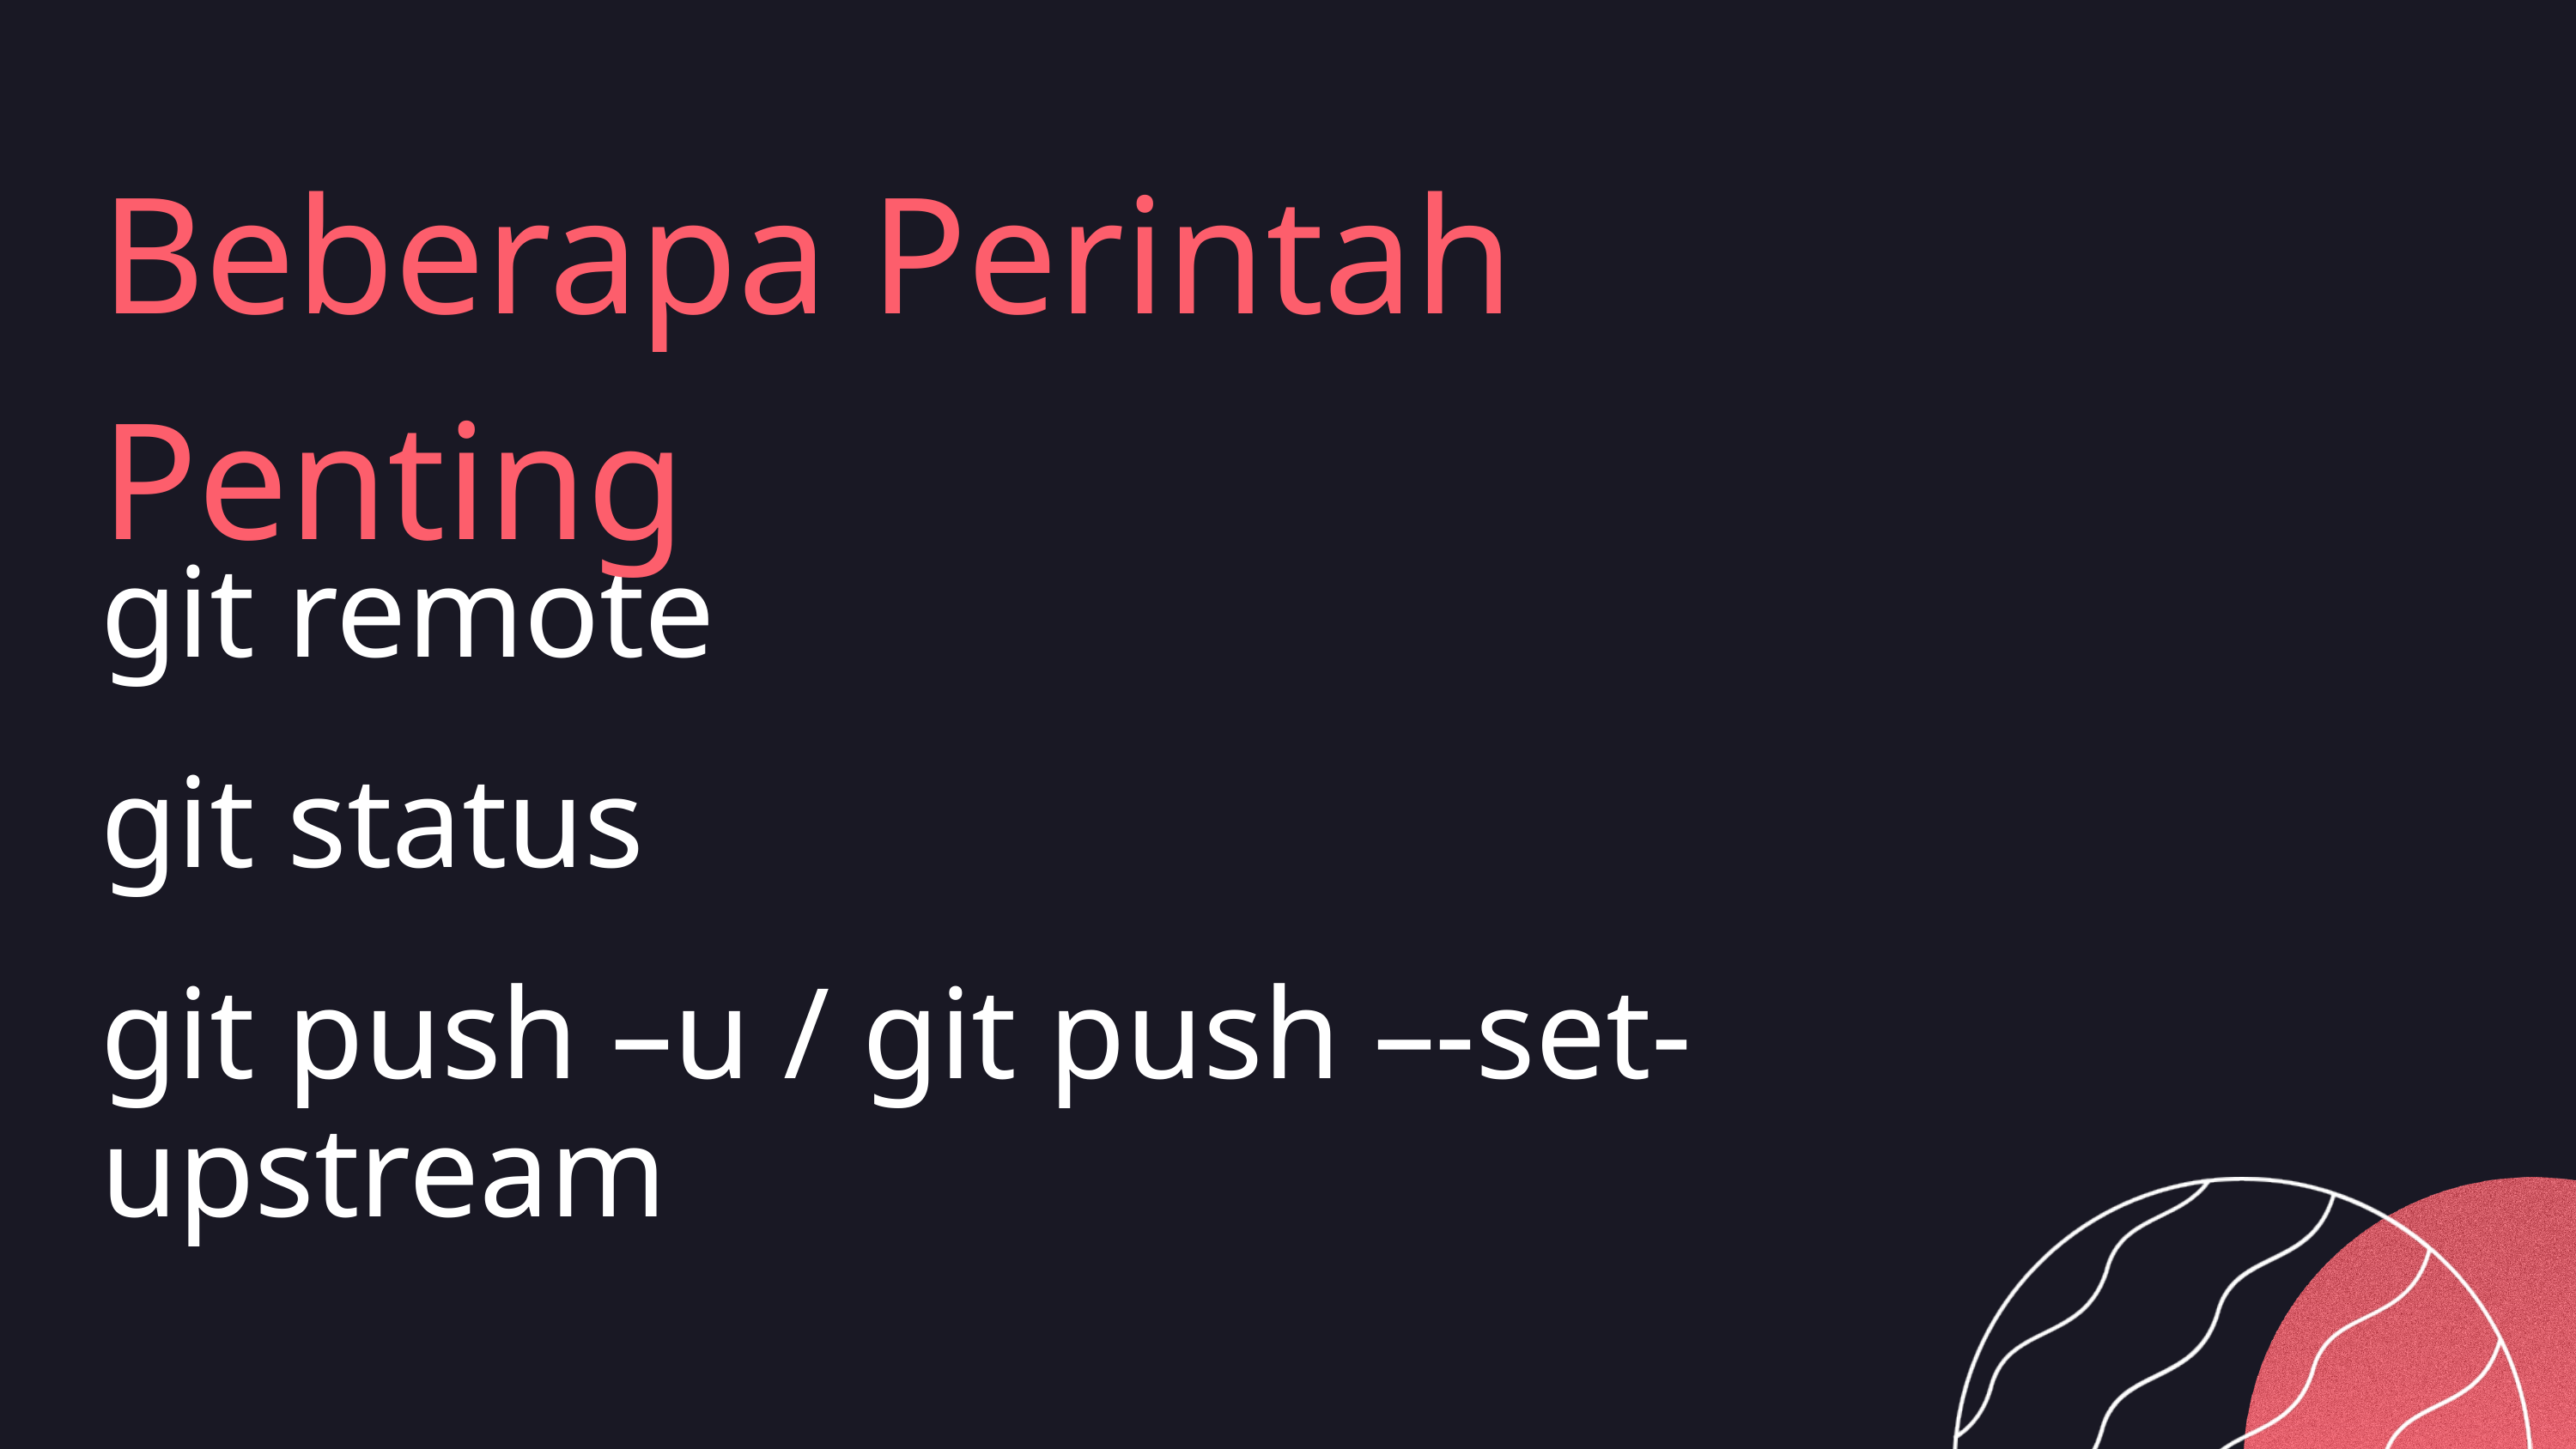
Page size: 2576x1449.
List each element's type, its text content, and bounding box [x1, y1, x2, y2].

text_box git remote [100, 572, 1993, 682]
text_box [1953, 1176, 2576, 1449]
text_box git status [100, 755, 1089, 893]
text_box git push –u / git push –-set-upstream [100, 966, 2222, 1242]
text_box Beberapa Perintah Penting [100, 120, 2136, 572]
